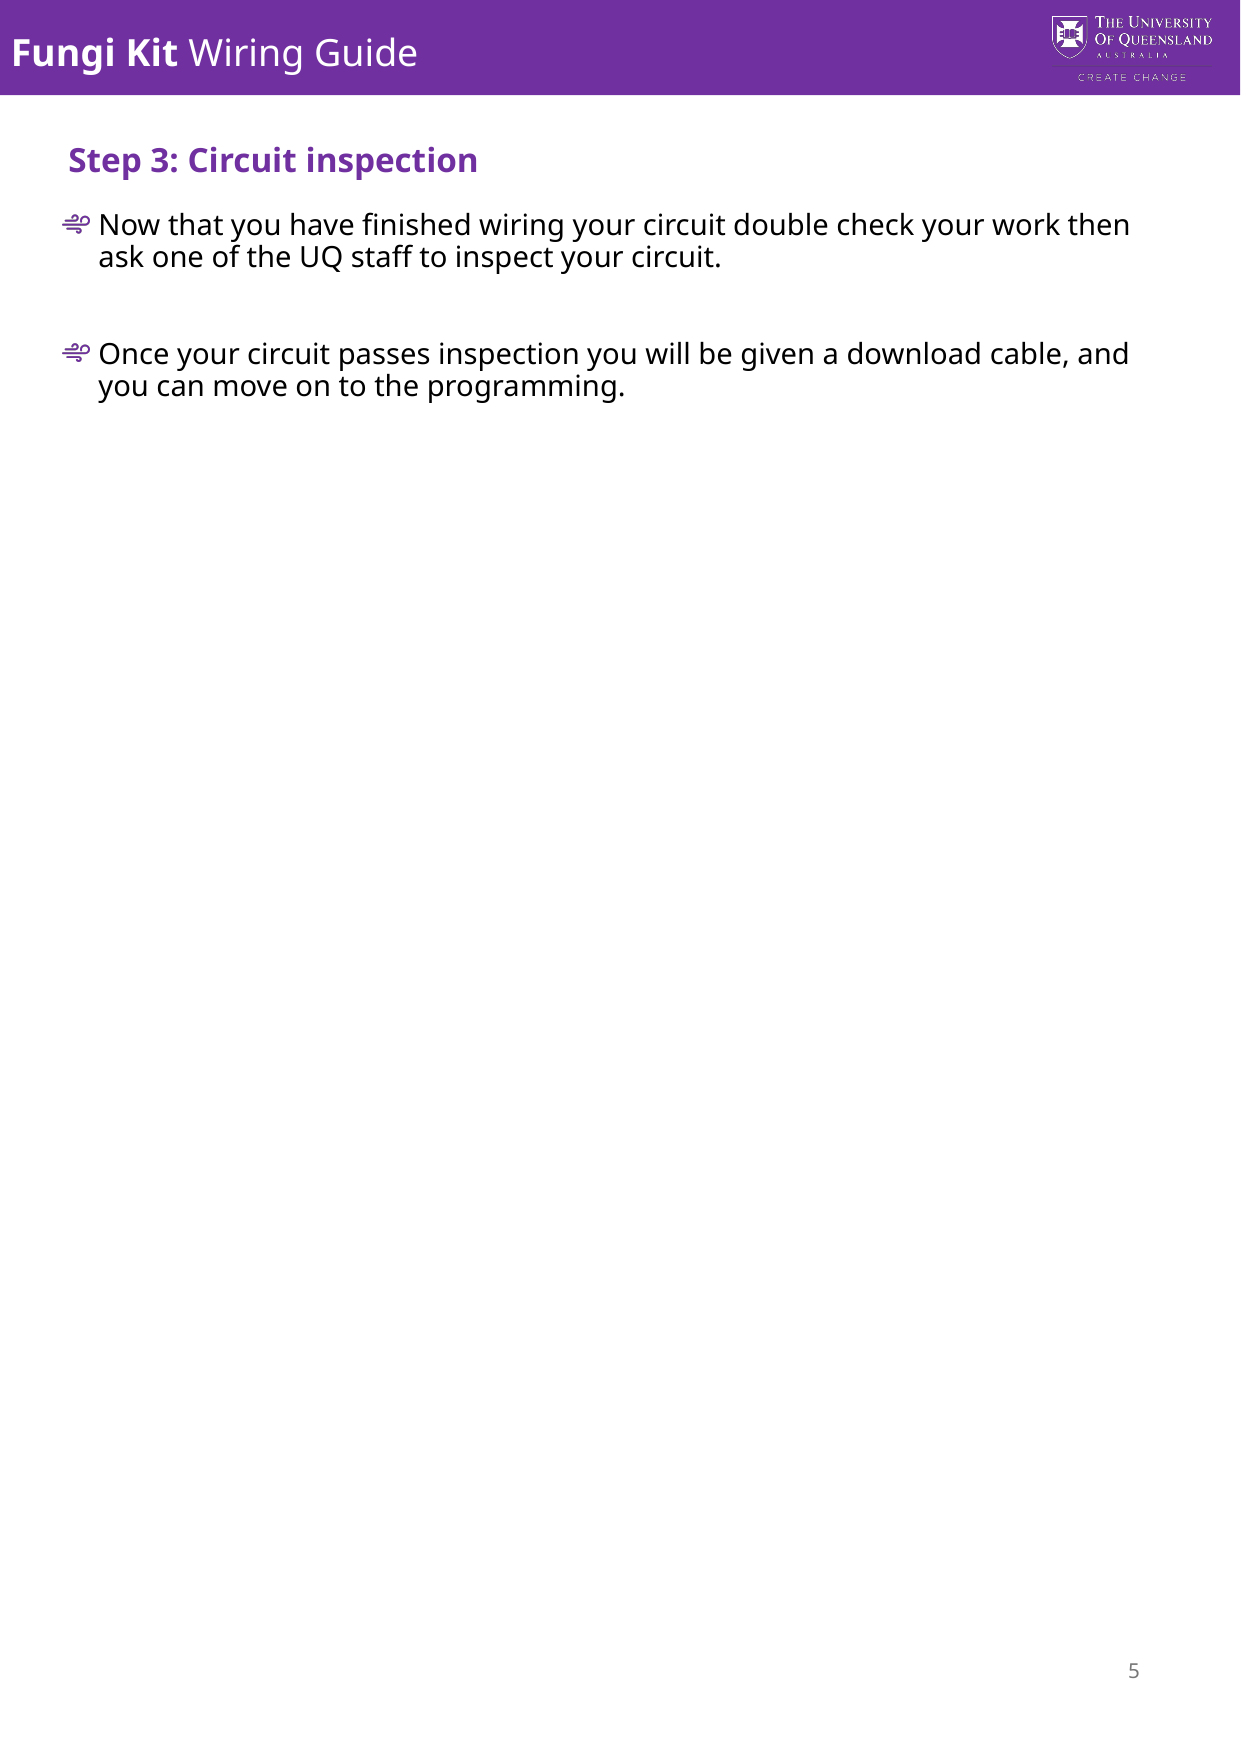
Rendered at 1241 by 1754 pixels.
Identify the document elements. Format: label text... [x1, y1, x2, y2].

list Now that you have finished wiring your circuit double check your work then ask one of the UQ staff to inspect your circuit. Once your circuit passes inspection you will be given a download cable, and you can move on to the programming. [83, 202, 1157, 792]
text_box Step 3: Circuit inspection [53, 131, 494, 187]
picture [1051, 16, 1212, 81]
text_box Fungi Kit Wiring Guide [0, 22, 434, 82]
text_box [0, 0, 1241, 97]
slide_number 5 [875, 1625, 1155, 1719]
picture [59, 336, 92, 369]
picture [59, 208, 92, 240]
